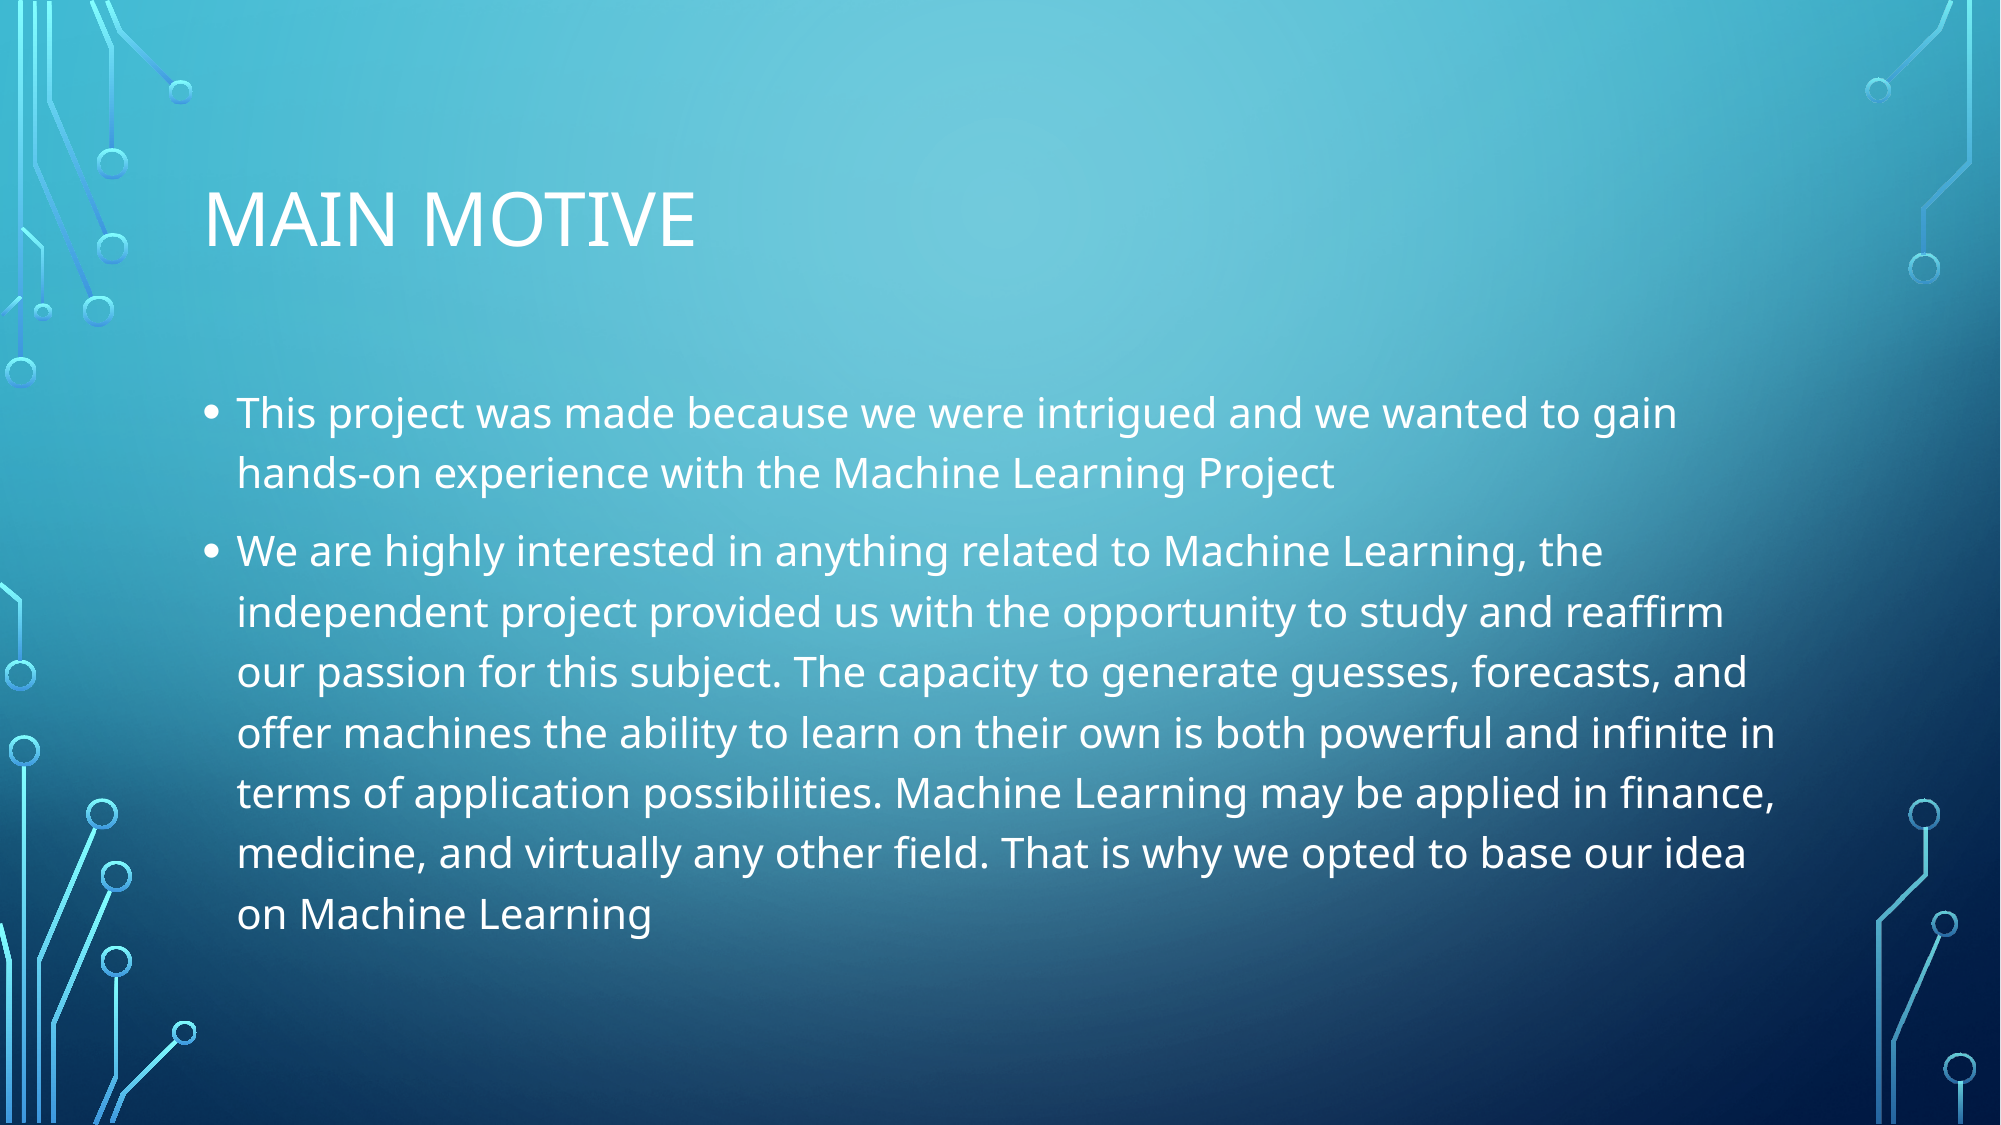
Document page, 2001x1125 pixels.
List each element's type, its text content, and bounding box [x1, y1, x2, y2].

list This project was made because we were intrigued and we wanted to gain hands-on experience with the Machine Learning Project We are highly interested in anything related to Machine Learning, the independent project provided us with the opportunity to study and reaffirm our passion for this subject. The capacity to generate guesses, forecasts, and offer machines the ability to learn on their own is both powerful and infinite in terms of application possibilities. Machine Learning may be applied in finance, medicine, and virtually any other field. That is why we opted to base our idea on Machine Learning [187, 369, 1813, 950]
title Main motive [187, 101, 1813, 344]
